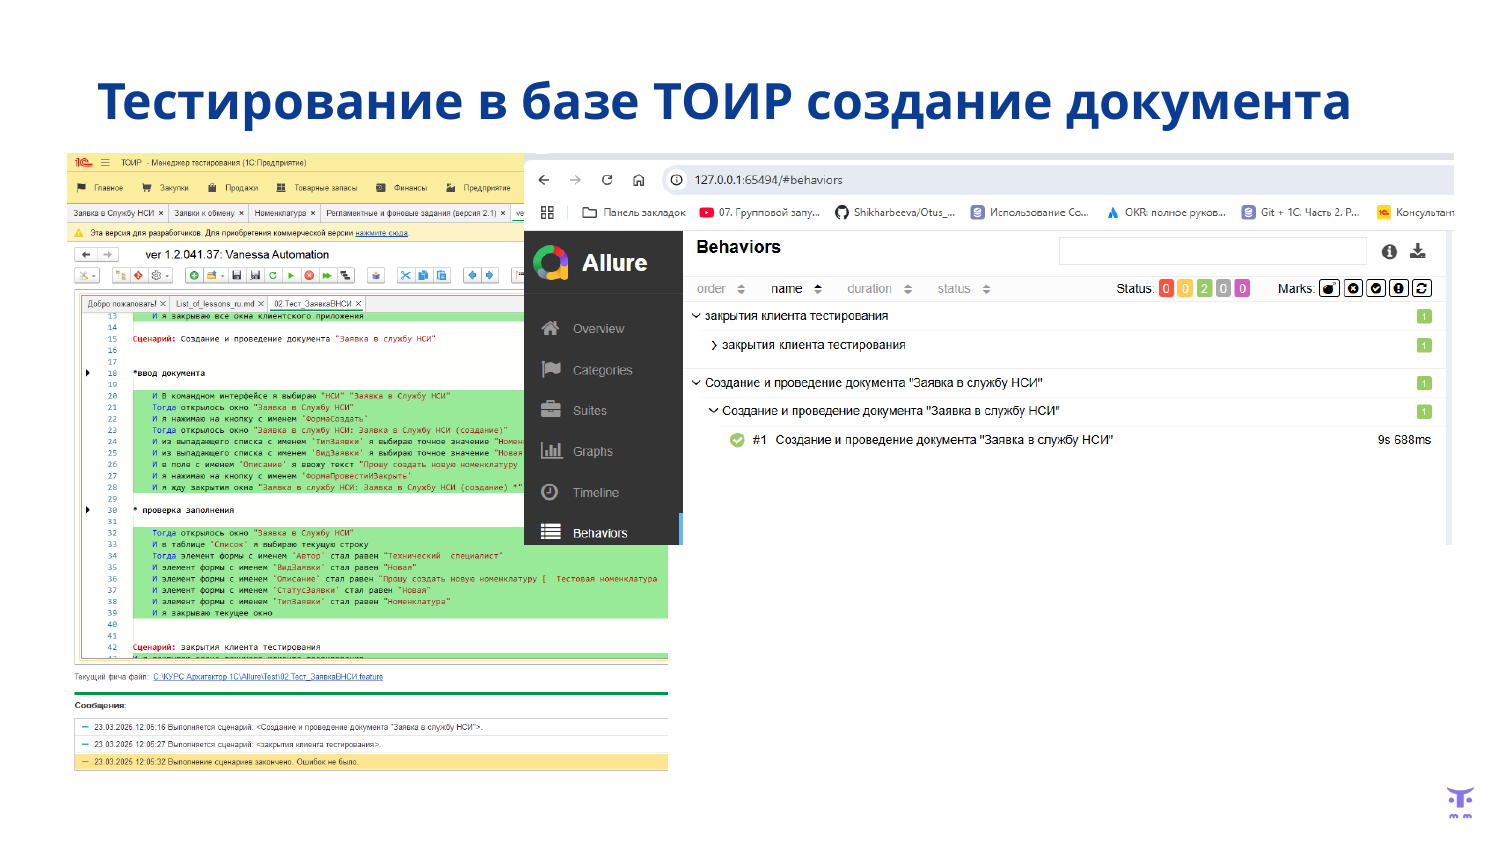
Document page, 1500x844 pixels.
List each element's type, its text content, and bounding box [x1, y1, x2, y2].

picture [0, 0, 1500, 844]
title Тестирование в базе ТОИР создание документа [82, 54, 1480, 138]
